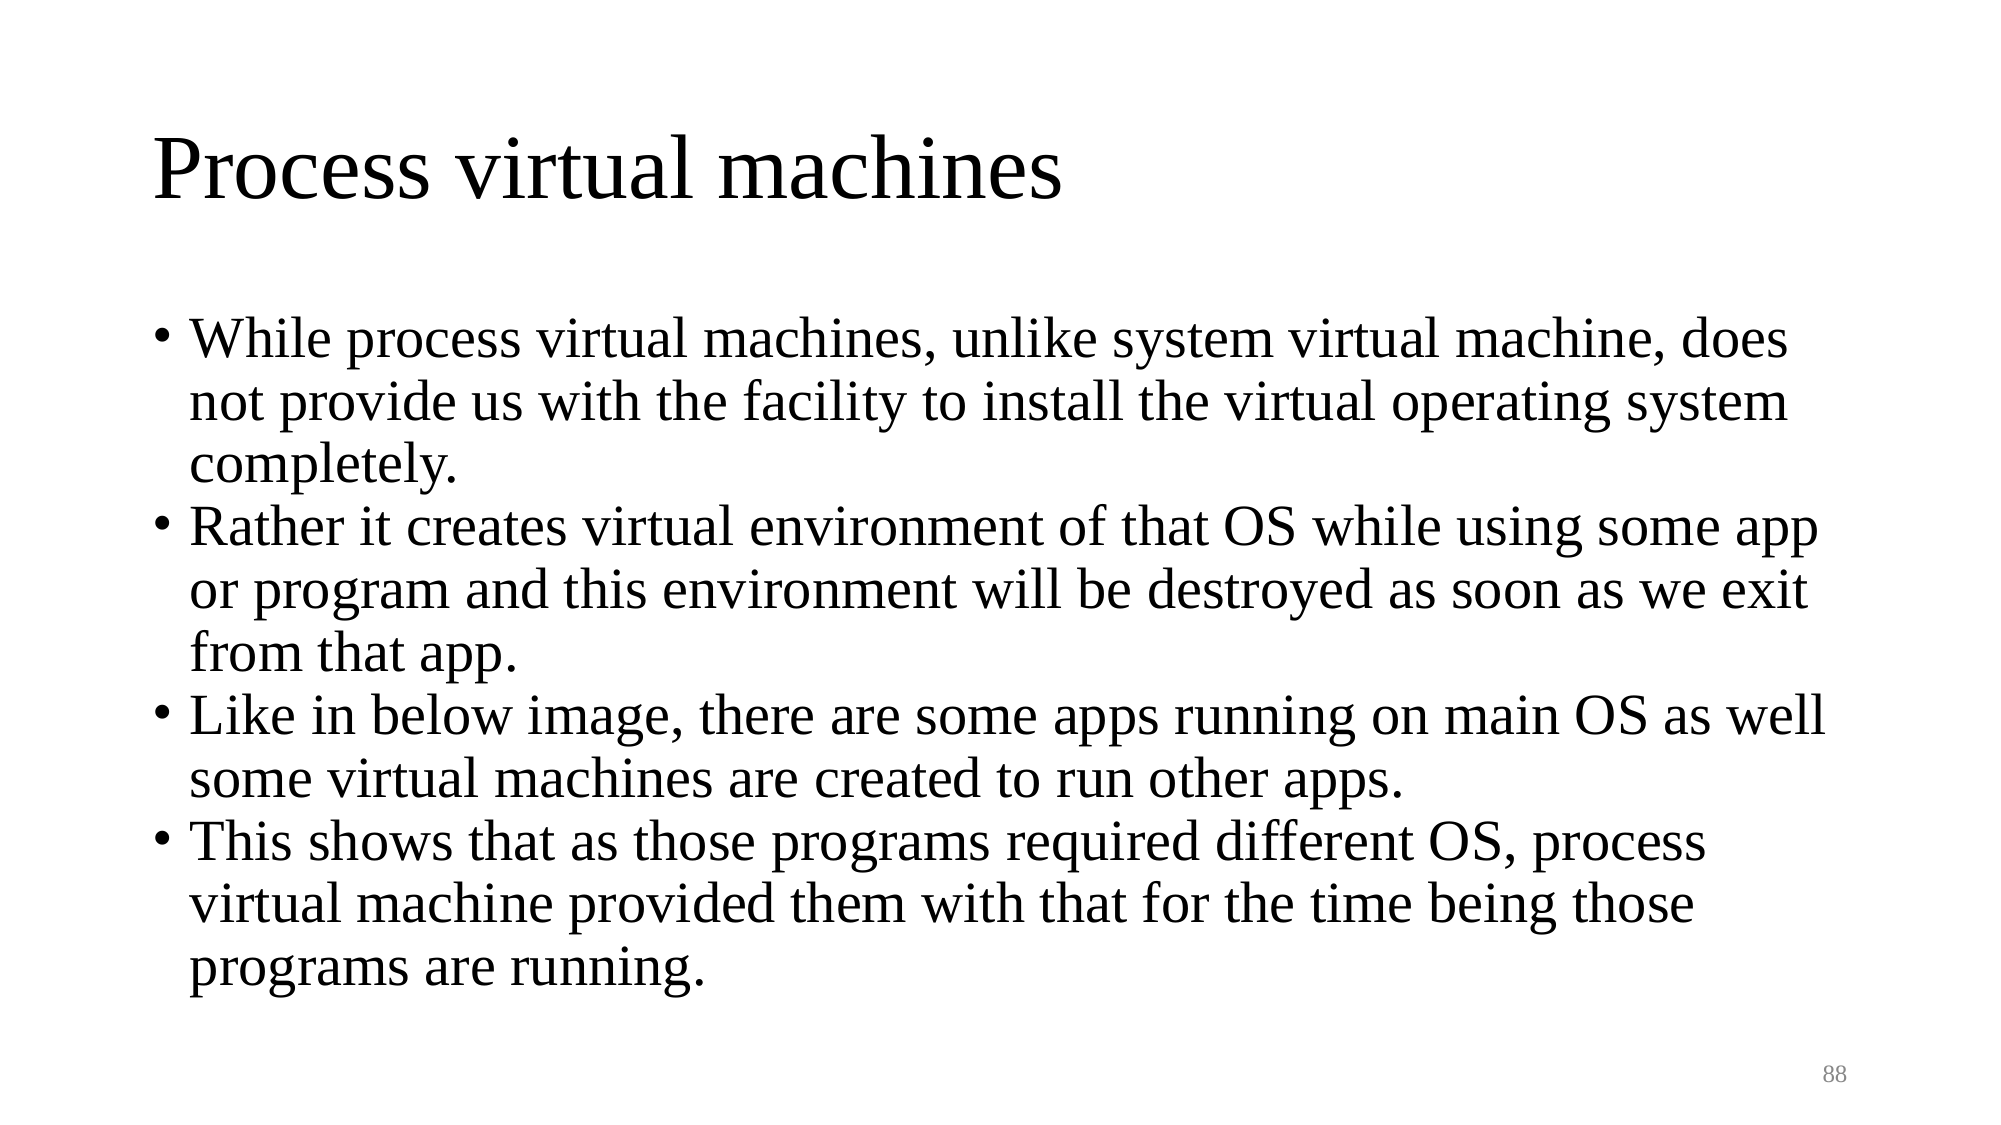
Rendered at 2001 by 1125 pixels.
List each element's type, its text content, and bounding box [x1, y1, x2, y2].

list While process virtual machines, unlike system virtual machine, does not provide us with the facility to install the virtual operating system completely. Rather it creates virtual environment of that OS while using some app or program and this environment will be destroyed as soon as we exit from that app. Like in below image, there are some apps running on main OS as well some virtual machines are created to run other apps. This shows that as those programs required different OS, process virtual machine provided them with that for the time being those programs are running. [137, 299, 1863, 1014]
slide_number 88 [1412, 1042, 1863, 1103]
title Process virtual machines [137, 59, 1863, 278]
